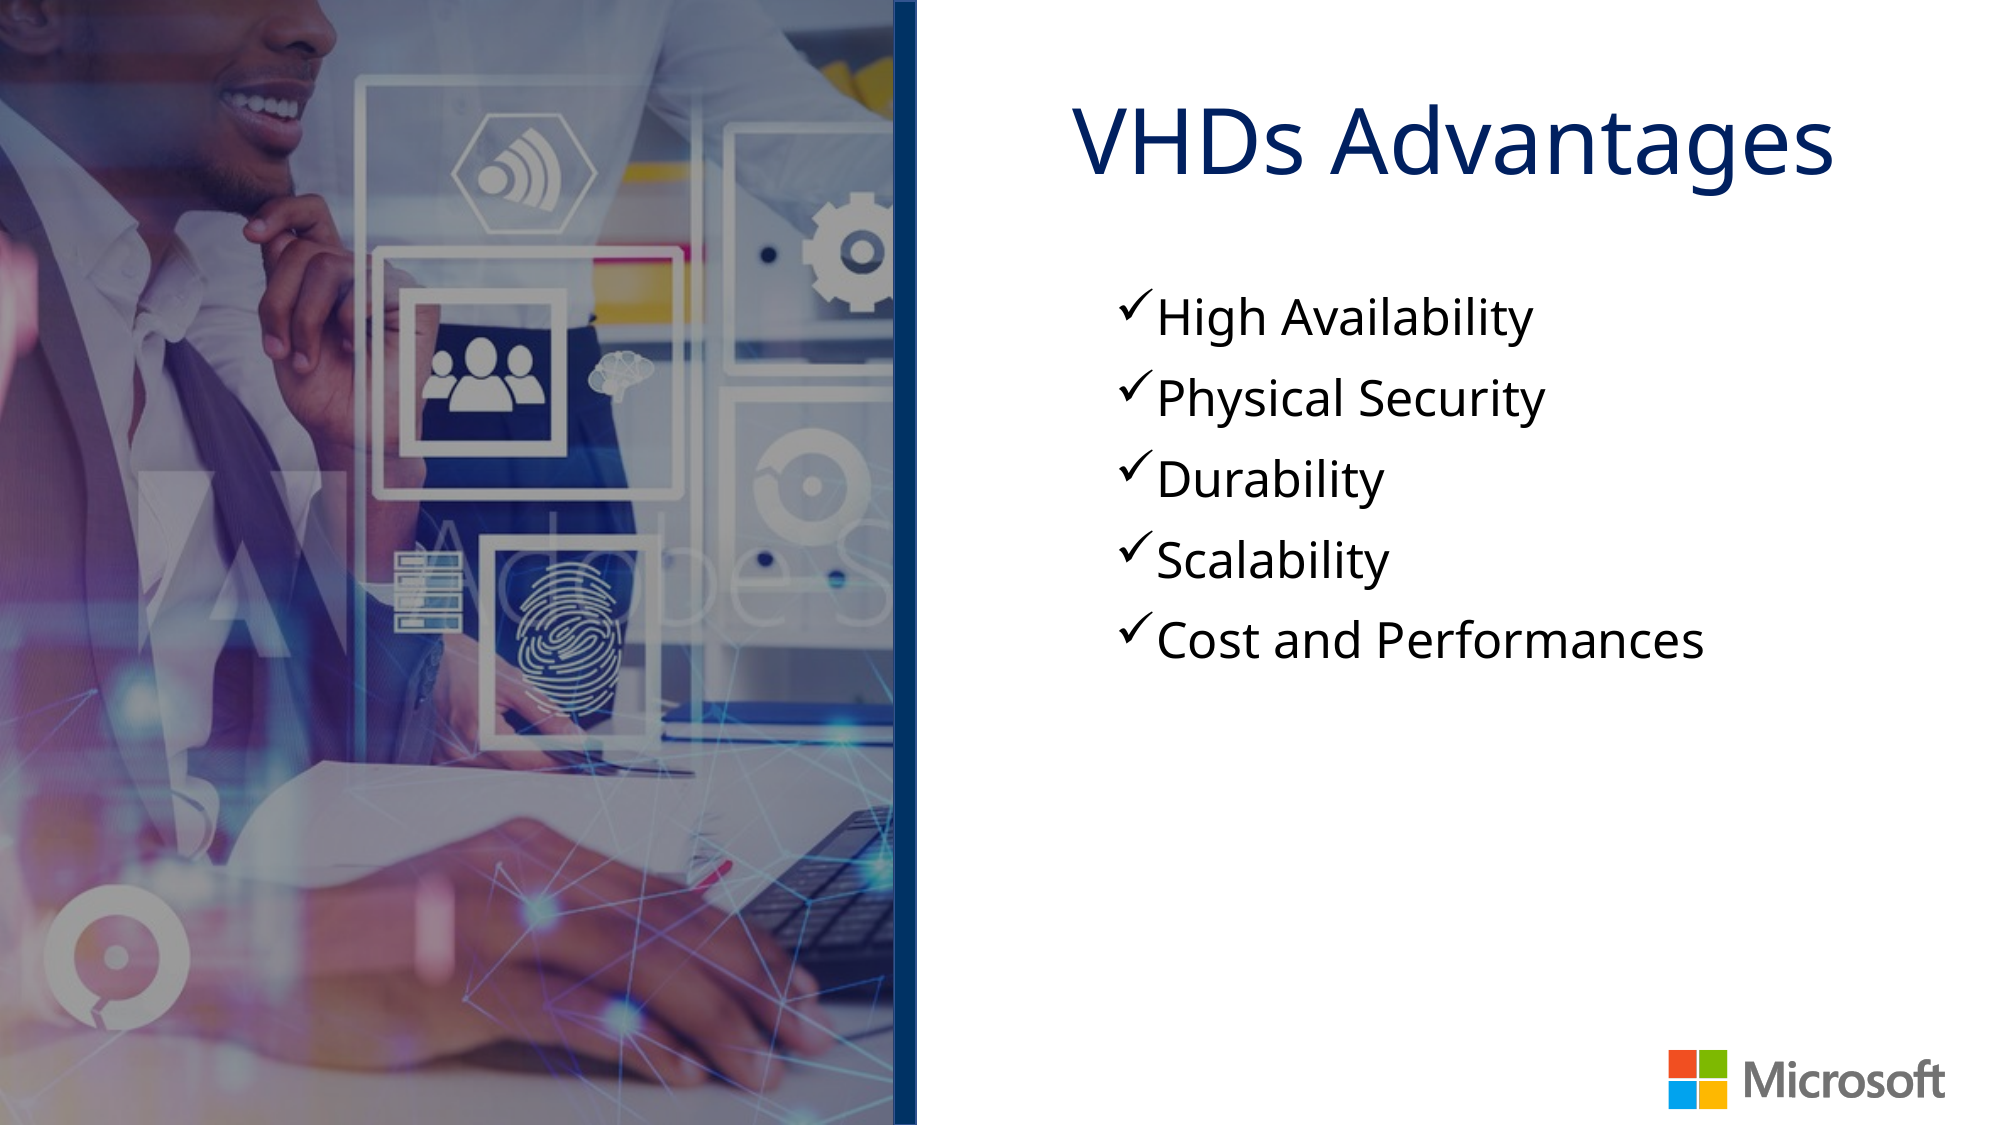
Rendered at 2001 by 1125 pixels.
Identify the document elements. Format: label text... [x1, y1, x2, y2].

title VHDs Advantages [981, 34, 1930, 203]
list High Availability Physical Security Durability Scalability Cost and Performances [1100, 277, 1861, 790]
picture [0, 0, 893, 1125]
picture [1668, 1014, 1983, 1125]
